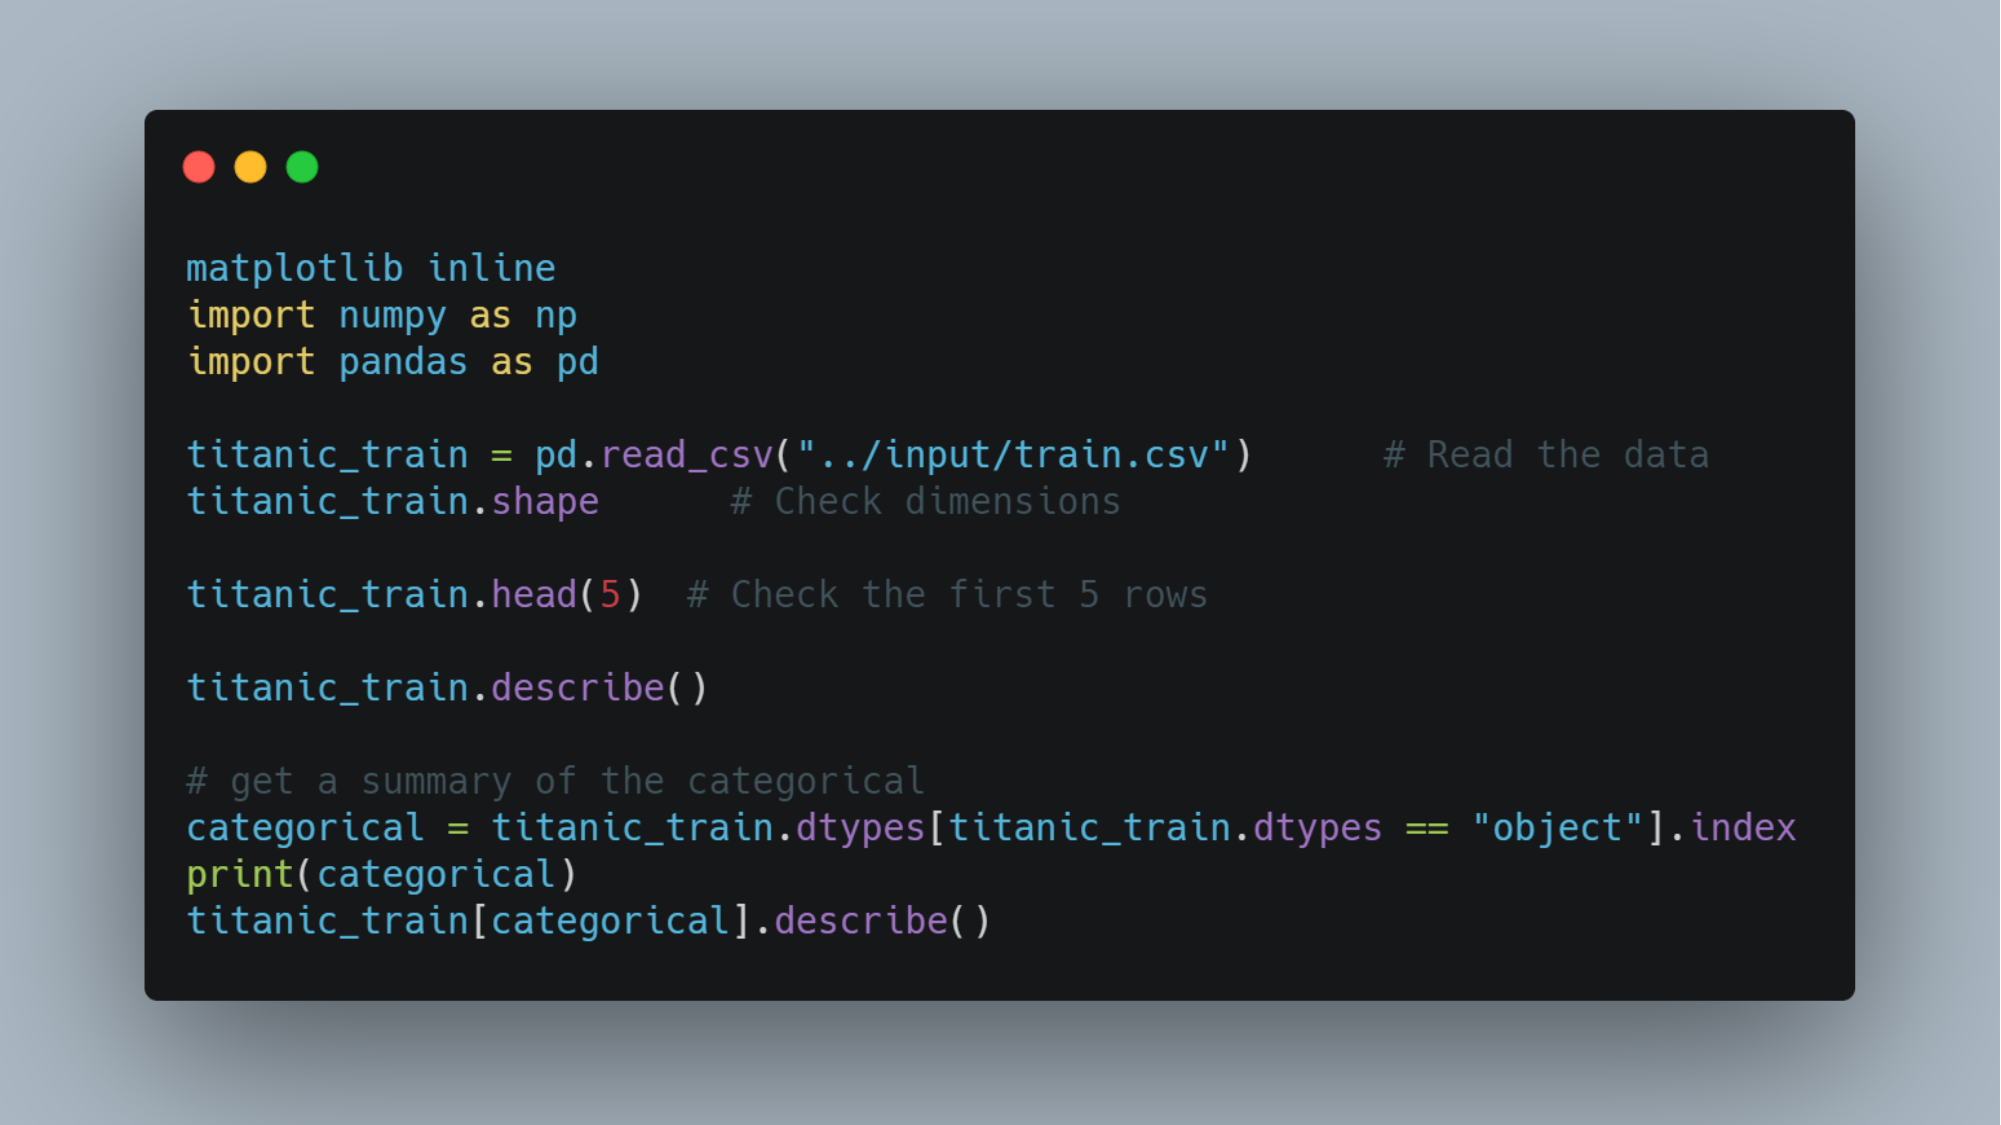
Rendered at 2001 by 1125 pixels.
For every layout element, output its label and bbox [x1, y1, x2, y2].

list [0, 0, 2000, 1125]
